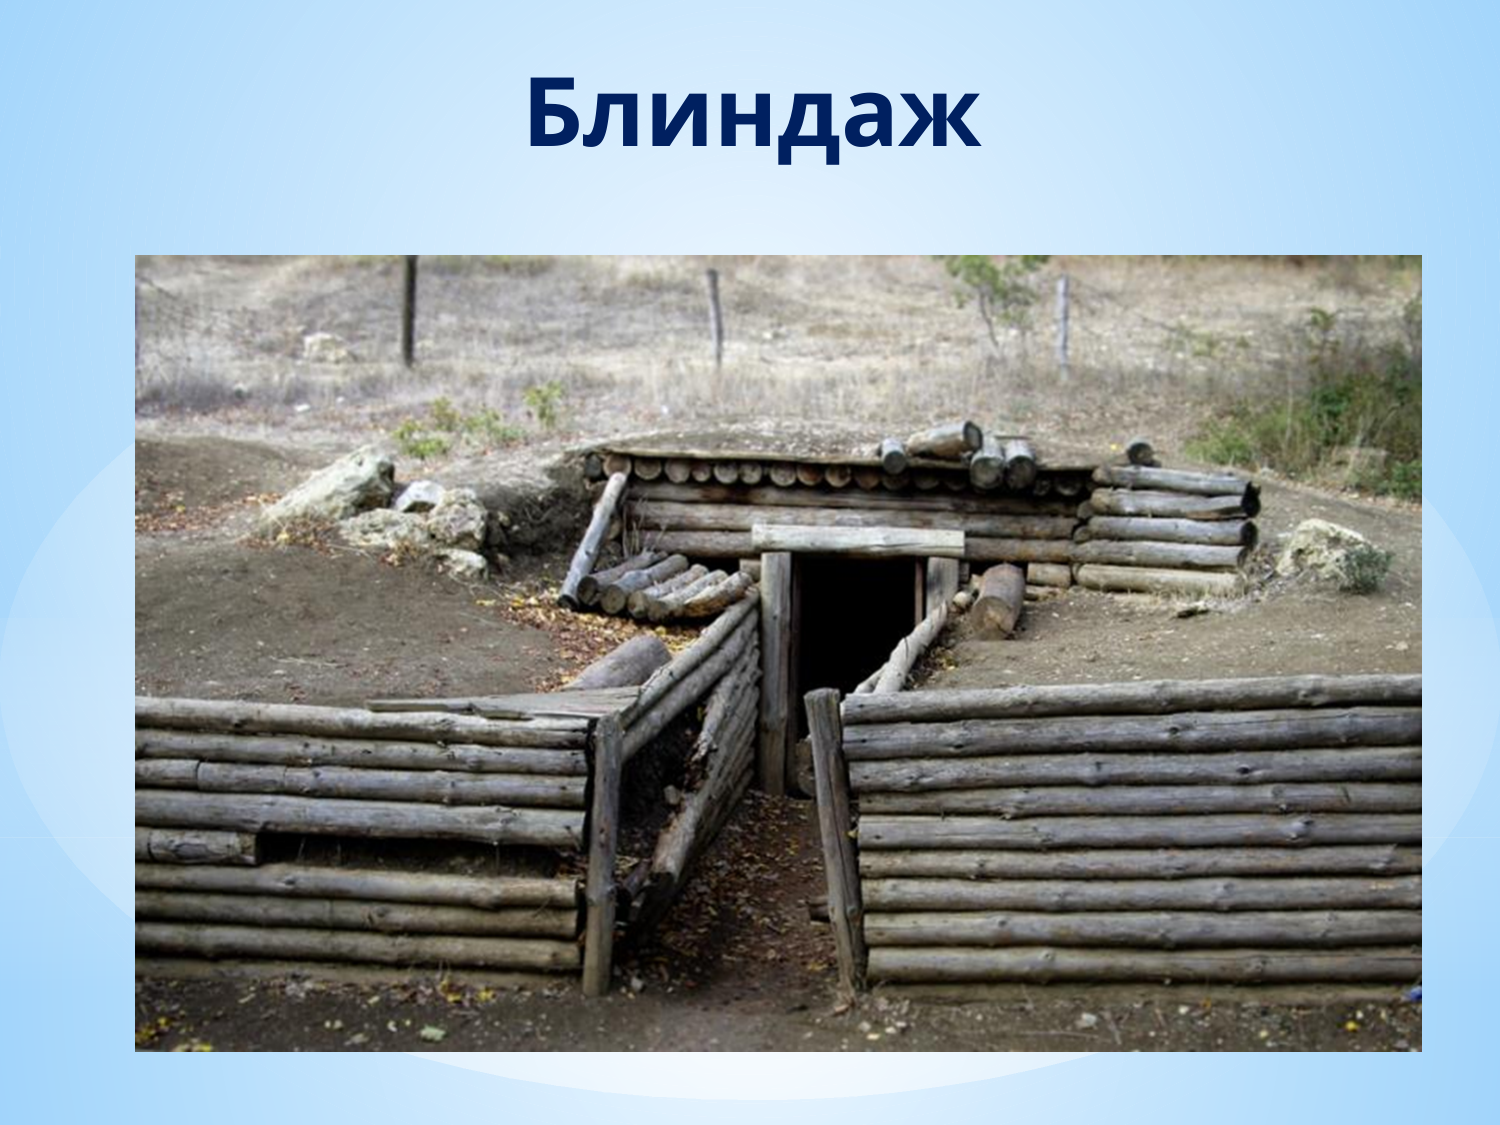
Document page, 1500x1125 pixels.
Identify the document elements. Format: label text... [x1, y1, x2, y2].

picture [135, 255, 1423, 1052]
title Блиндаж [218, 42, 1287, 231]
